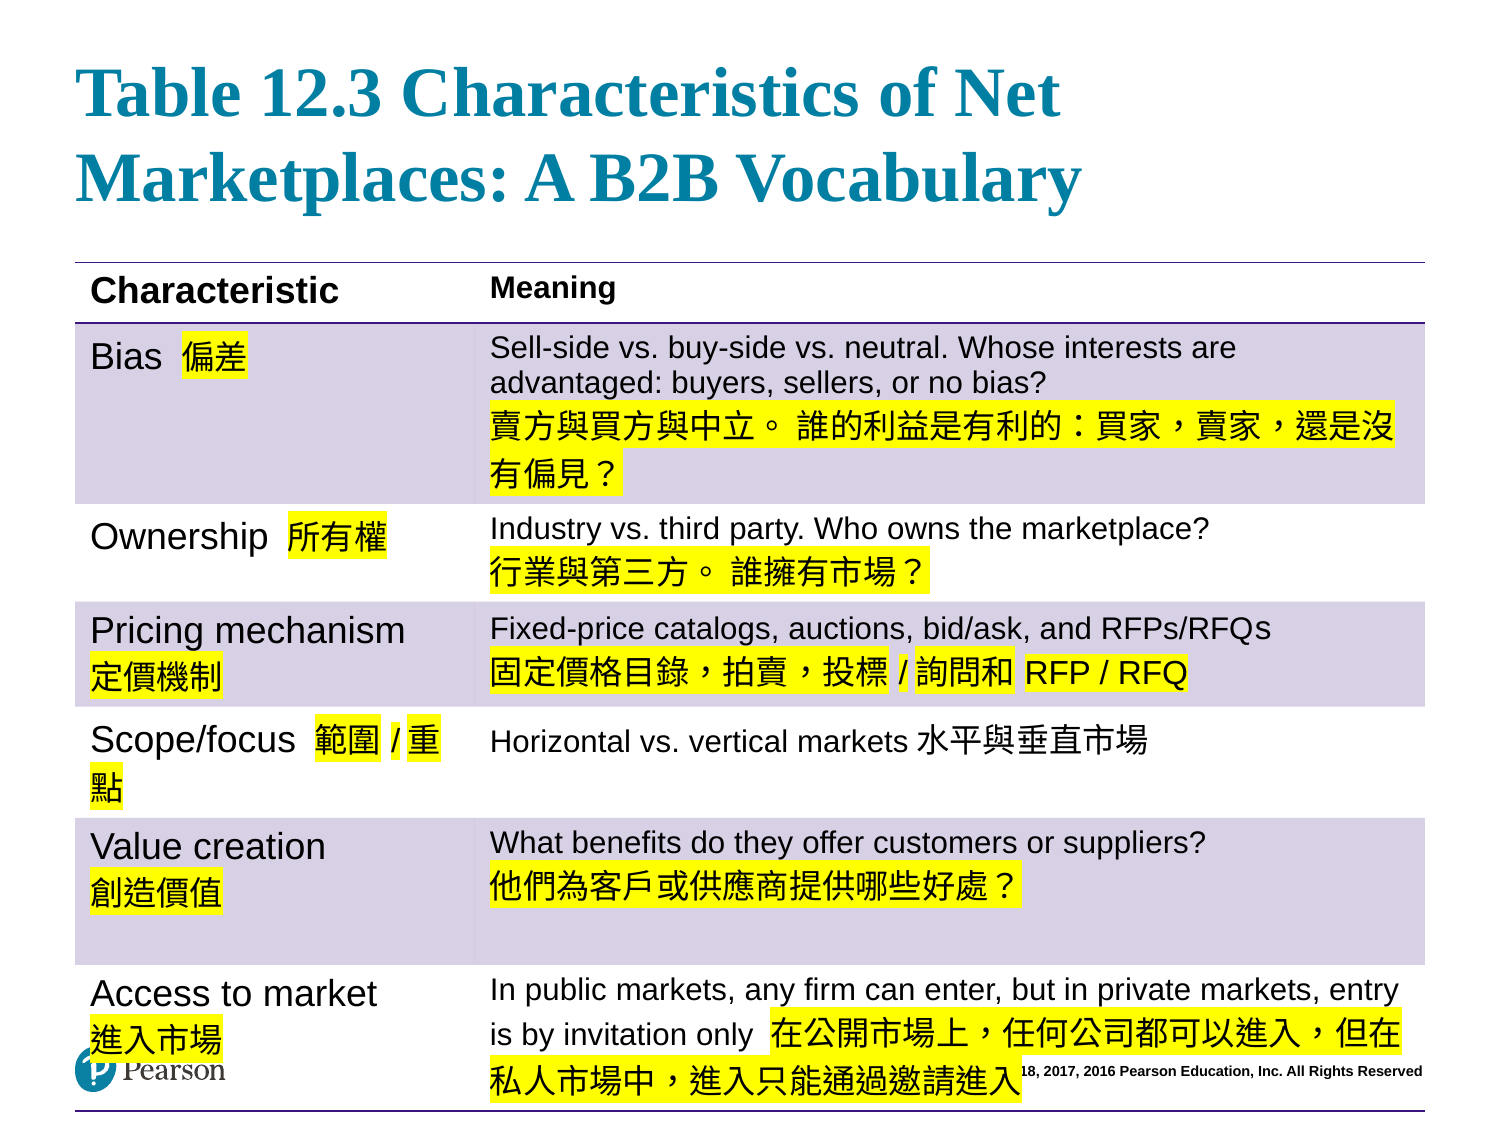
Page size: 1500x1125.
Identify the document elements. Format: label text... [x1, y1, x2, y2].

table_cell Ownership 所有權 [75, 504, 475, 602]
table_cell Bias 偏差 [75, 324, 475, 504]
table_cell Access to market 進入市場 [75, 965, 475, 1110]
table_cell Horizontal vs. vertical markets水平與垂直市場 [475, 707, 1425, 818]
table_cell In public markets, any firm can enter, but in private markets, entry is by invitation only 在公開市場上，任何公司都可以進入，但在私人市場中，進入只能通過邀請進入 [475, 965, 1425, 1110]
table_cell Fixed-price catalogs, auctions, bid/ask, and RFPs/RFQs 固定價格目錄，拍賣，投標/詢問和RFP / RFQ [475, 602, 1425, 707]
title Table 12.3 Characteristics of Net Marketplaces: A B2B Vocabulary [75, 35, 1425, 216]
table_header Characteristic [75, 263, 475, 322]
table_cell Scope/focus 範圍/重點 [75, 707, 475, 818]
table_cell What benefits do they offer customers or suppliers? 他們為客戶或供應商提供哪些好處？ [475, 818, 1425, 965]
table_cell Value creation 創造價值 [75, 818, 475, 965]
table_cell Sell-side vs. buy-side vs. neutral. Whose interests are advantaged: buyers, sellers, or no bias? 賣方與買方與中立。 誰的利益是有利的：買家，賣家，還是沒有偏見？ [475, 324, 1425, 504]
table_cell Pricing mechanism 定價機制 [75, 602, 475, 707]
table_cell Industry vs. third party. Who owns the marketplace? 行業與第三方。 誰擁有市場？ [475, 504, 1425, 602]
table_header Meaning [475, 263, 1425, 322]
